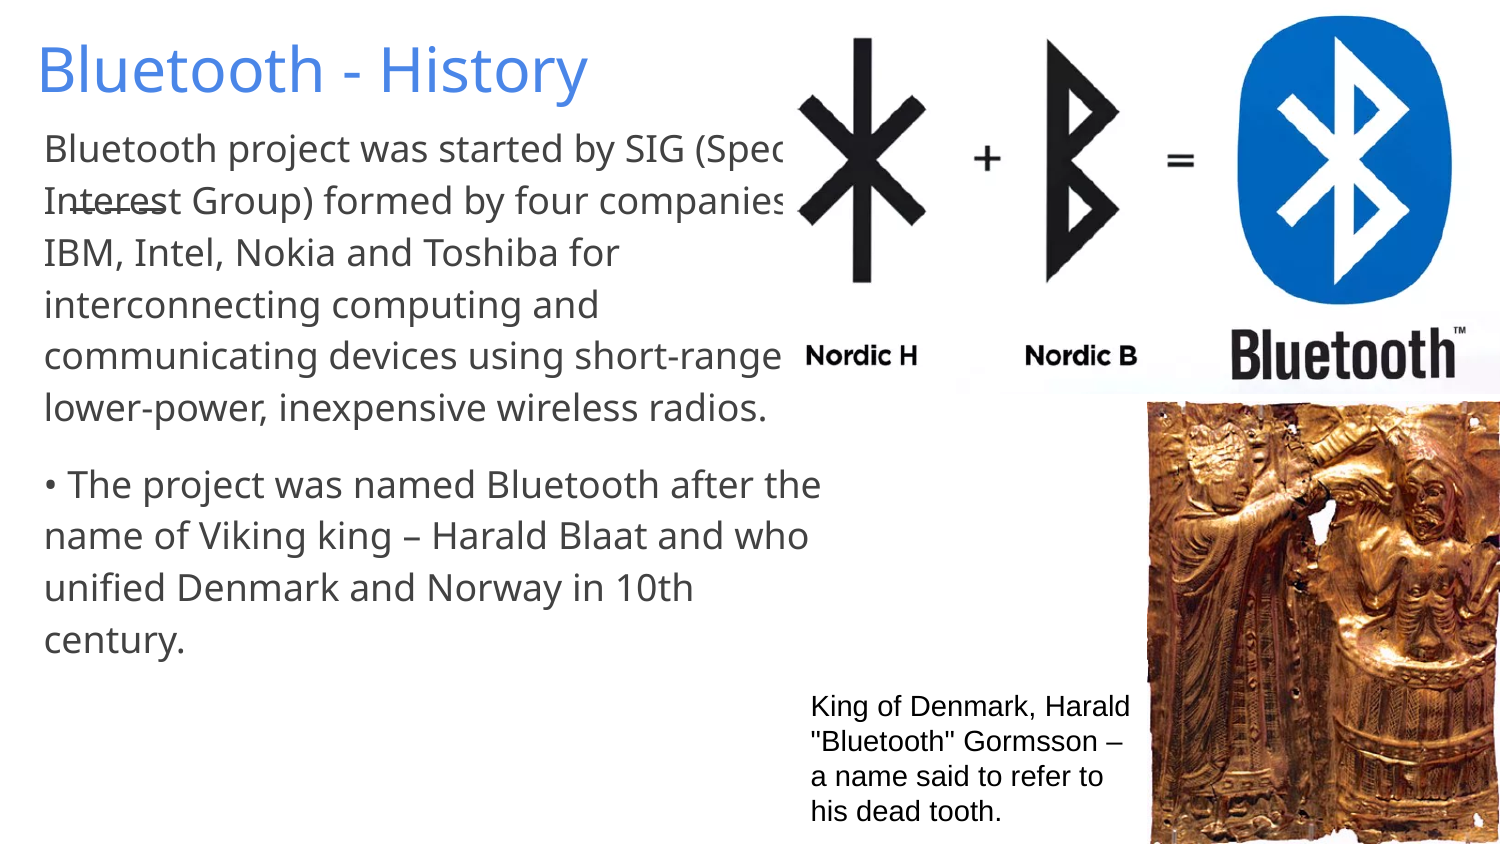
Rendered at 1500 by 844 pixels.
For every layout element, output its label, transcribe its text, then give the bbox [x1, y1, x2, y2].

picture [1147, 401, 1500, 844]
list Bluetooth project was started by SIG (Special Interest Group) formed by four companies IBM, Intel, Nokia and Toshiba for interconnecting computing and communicating devices using short-range, lower-power, inexpensive wireless radios. • The project was named Bluetooth after the name of Viking king – Harald Blaat and who unified Denmark and Norway in 10th century. [28, 103, 846, 831]
text_box King of Denmark, Harald "Bluetooth" Gormsson – a name said to refer to his dead tooth. [795, 671, 1142, 842]
picture [782, 7, 1500, 394]
title Bluetooth - History [21, 0, 1419, 121]
